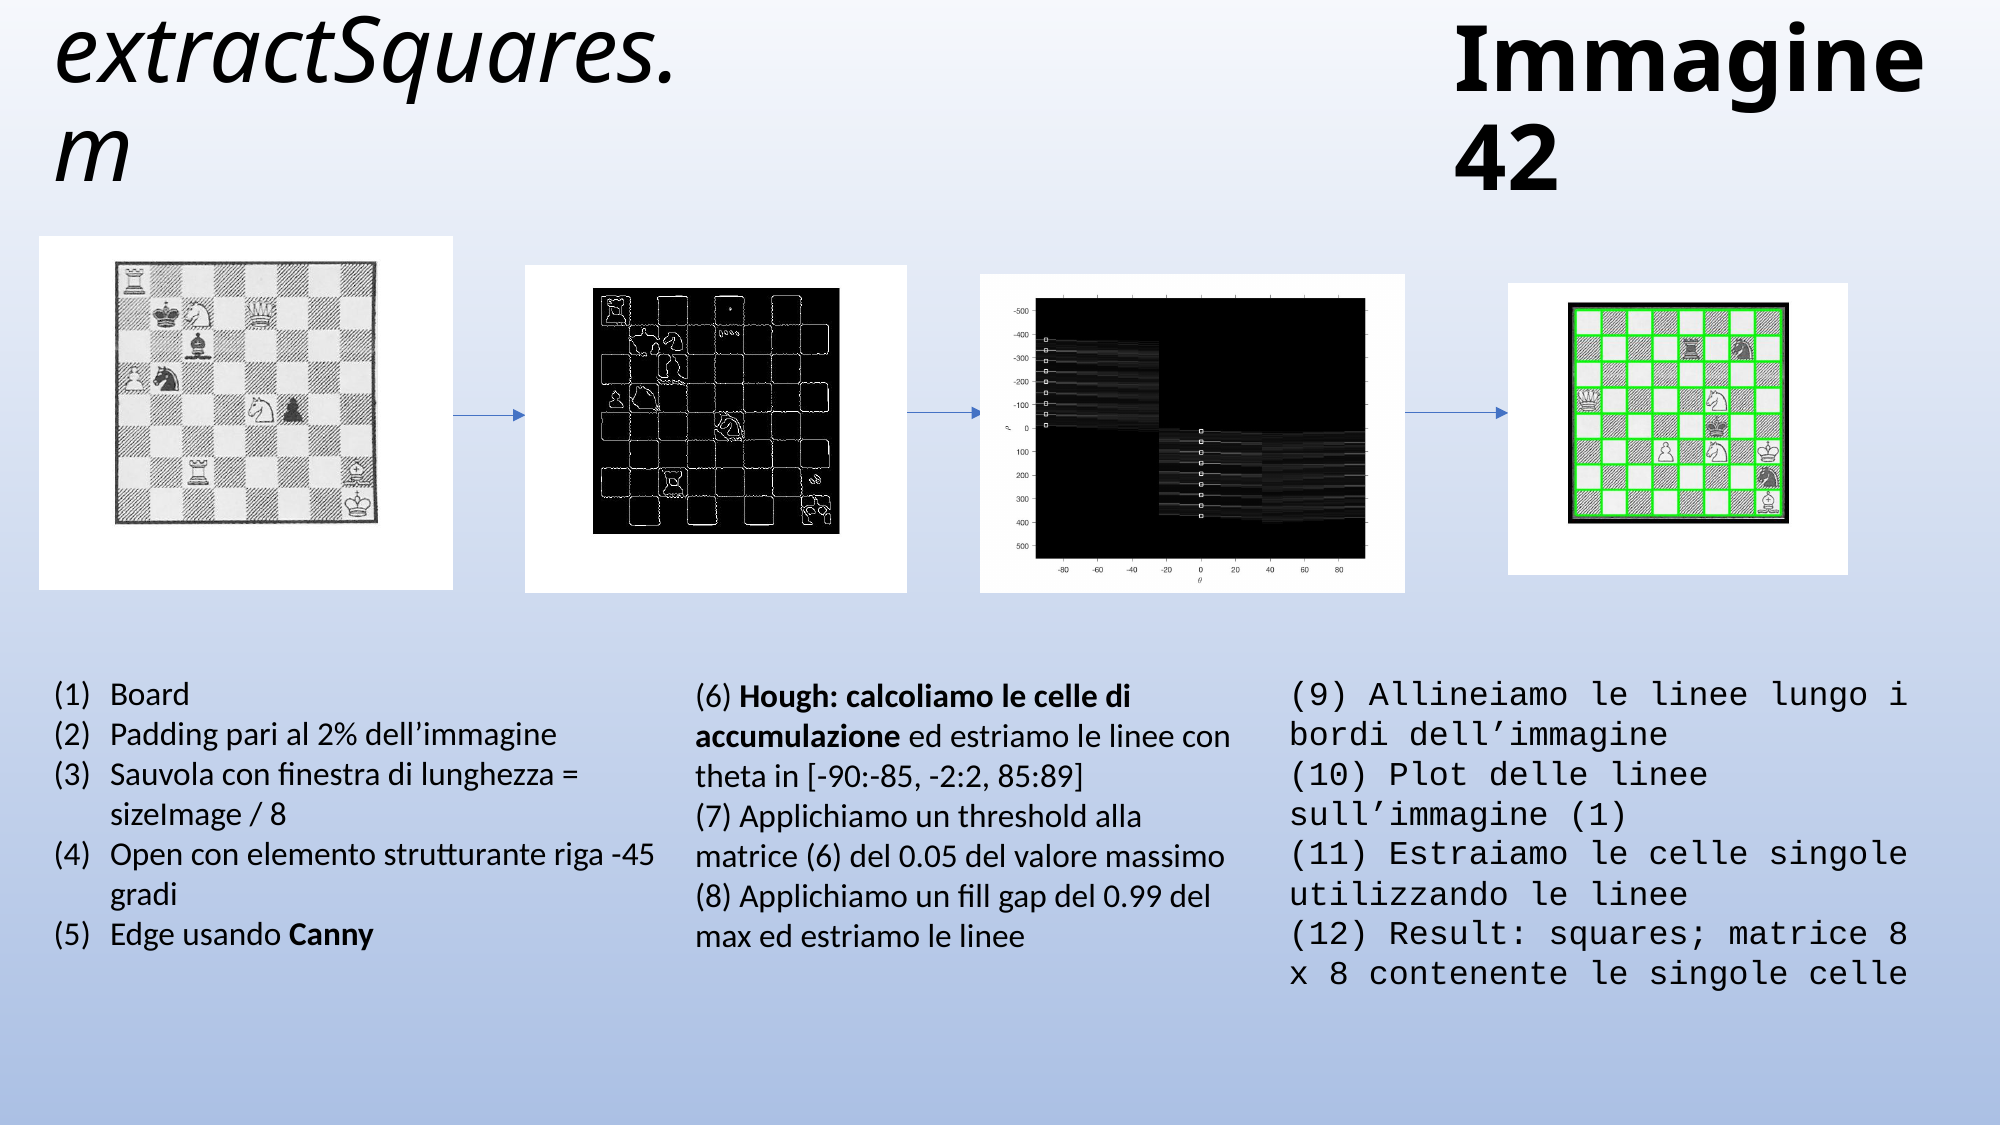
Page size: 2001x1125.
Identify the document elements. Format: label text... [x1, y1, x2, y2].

picture [39, 236, 453, 590]
picture [980, 274, 1406, 593]
text_box Board Padding pari al 2% dell’immagine Sauvola con finestra di lunghezza = sizeImage / 8 Open con elemento strutturante riga -45 gradi Edge usando Canny [39, 665, 721, 960]
text_box extractSquares.m [39, 0, 721, 211]
text_box Immagine 42 [1439, 2, 2000, 220]
text_box (6) Hough: calcoliamo le celle di accumulazione ed estriamo le linee con theta in [-90:-85, -2:2, 85:89] (7) Applichiamo un threshold alla matrice (6) del 0.05 del valore massimo (8) Applichiamo un fill gap del 0.99 del max ed estriamo le linee [680, 667, 1248, 1002]
picture [1508, 283, 1848, 575]
text_box (9) Allineiamo le linee lungo i bordi dell’immagine (10) Plot delle linee sull’immagine (1) (11) Estraiamo le celle singole utilizzando le linee (12) Result: squares; matrice 8 x 8 contenente le singole celle [1274, 664, 1960, 999]
picture [525, 265, 907, 593]
